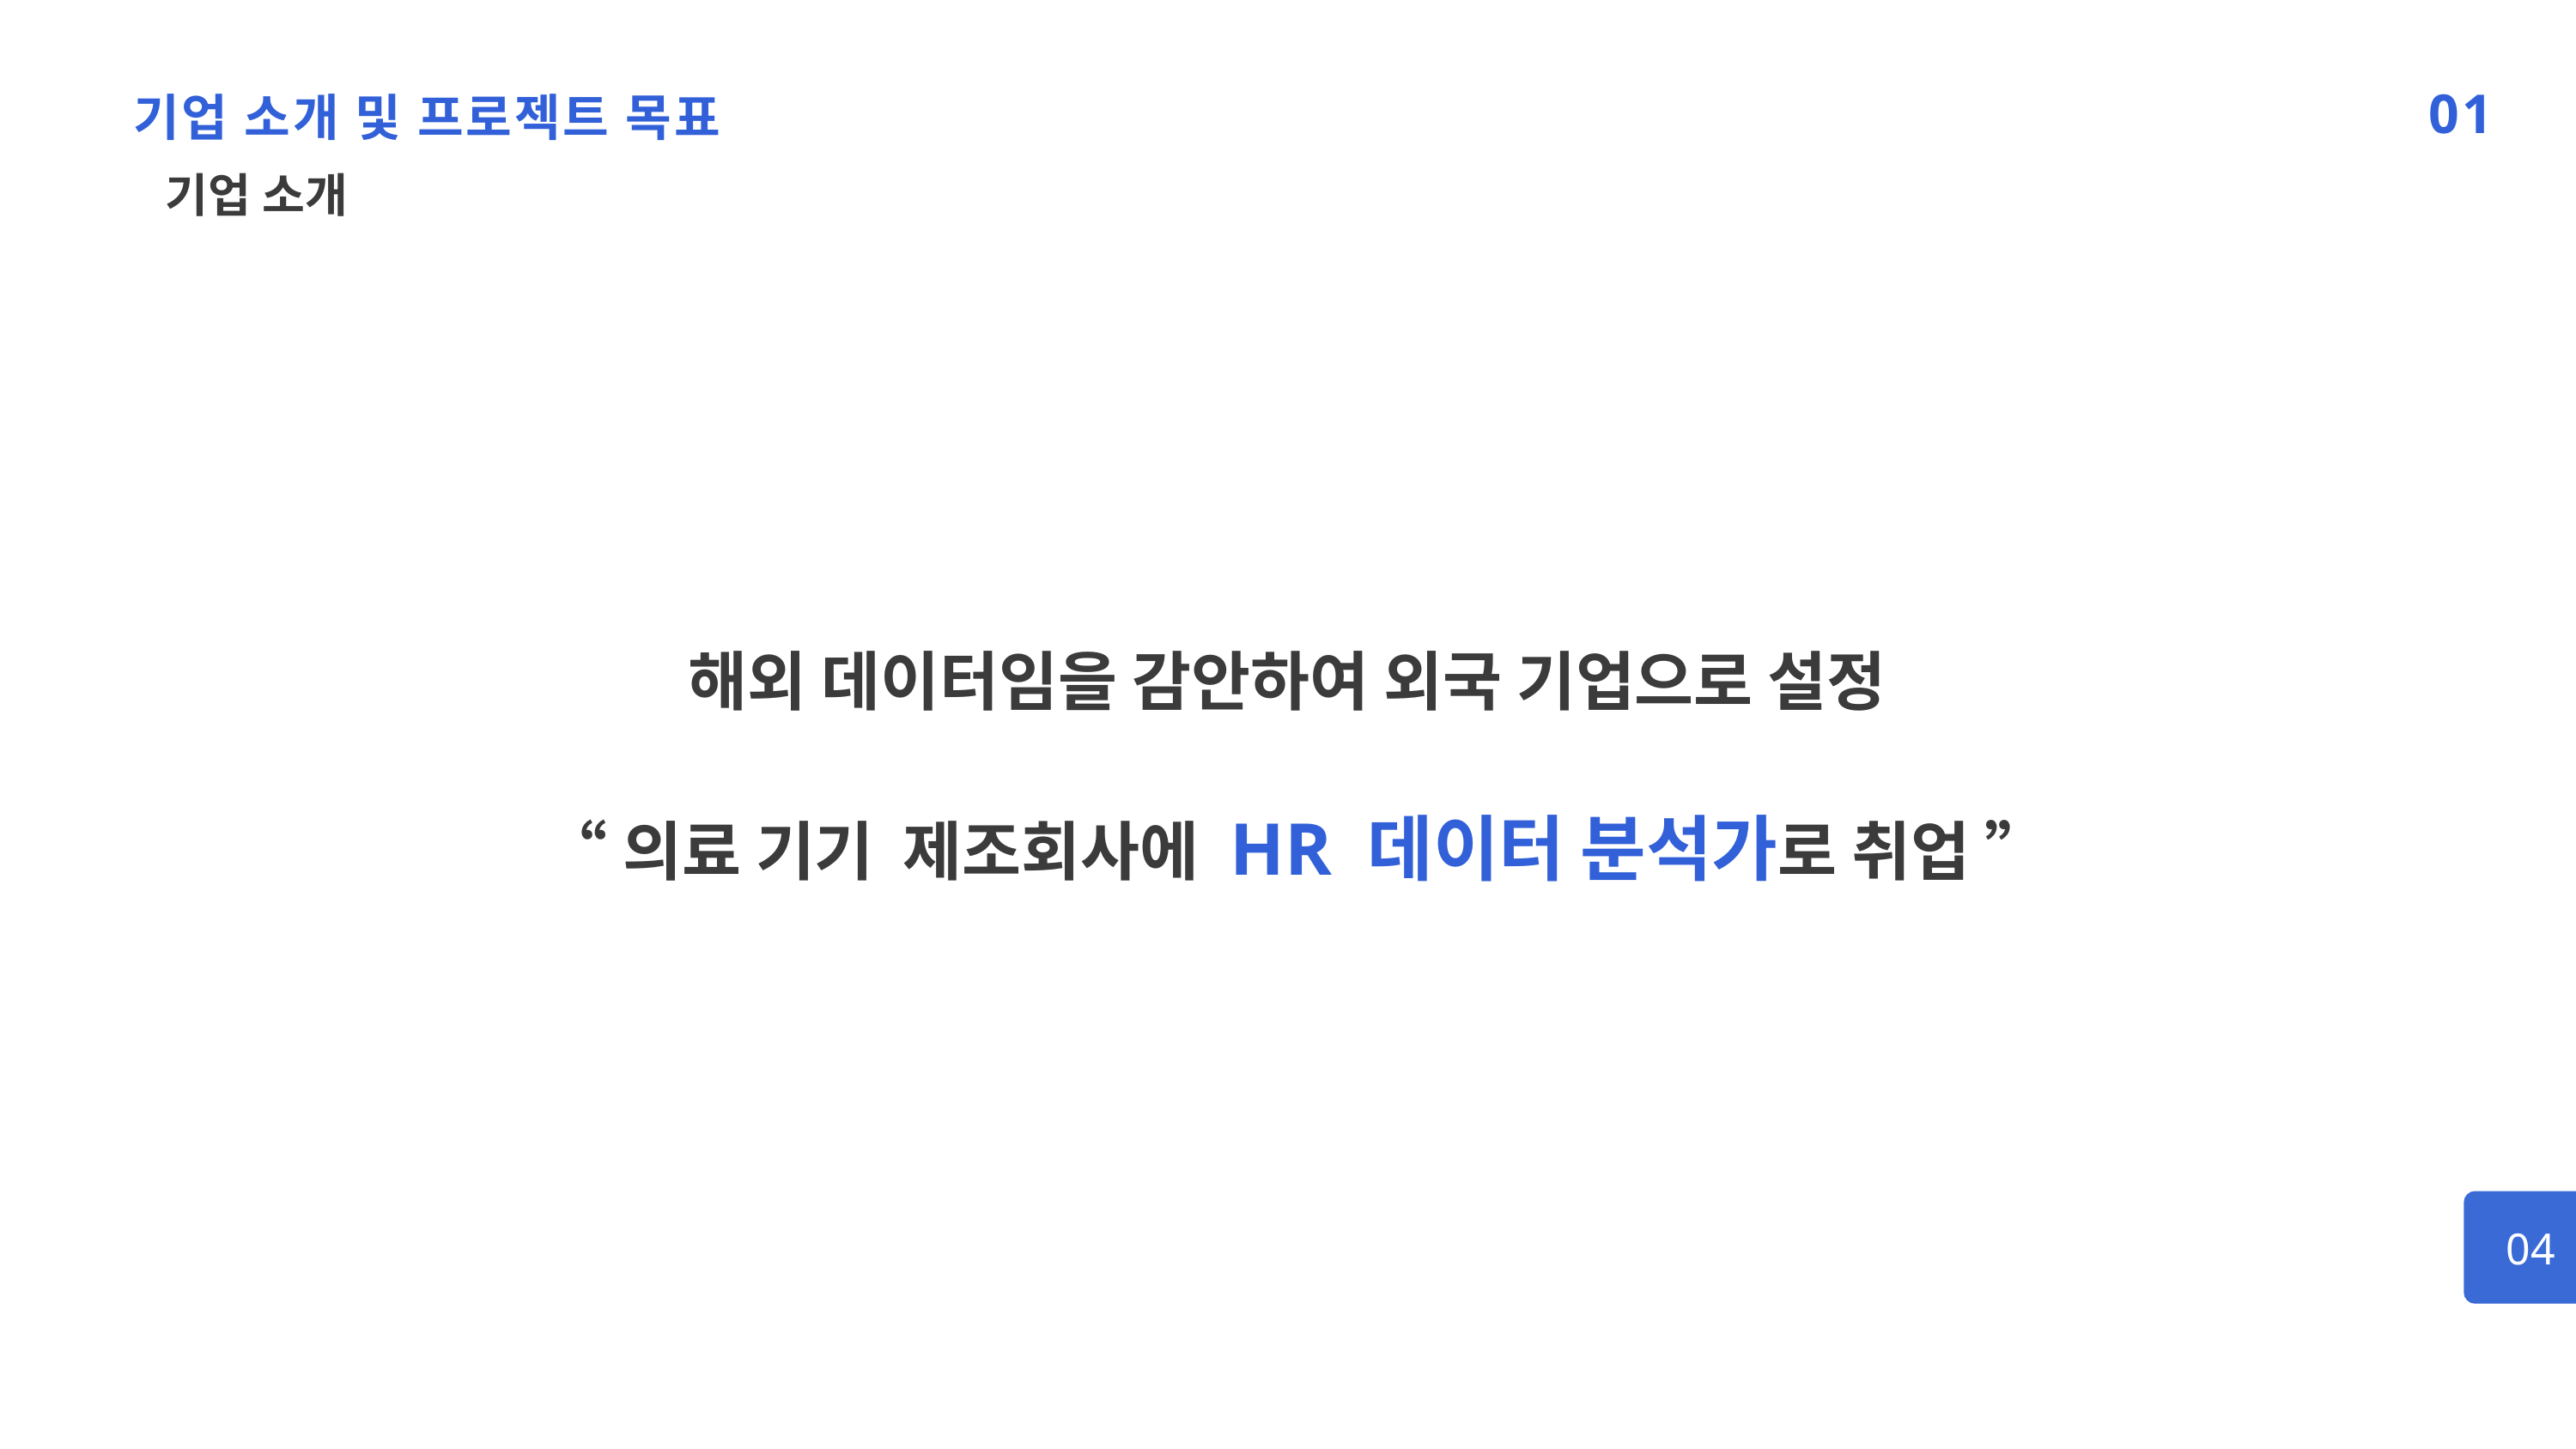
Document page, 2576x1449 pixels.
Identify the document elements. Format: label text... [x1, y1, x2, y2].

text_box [2464, 1191, 2576, 1304]
text_box 기업 소개 및 프로젝트 목표 [133, 90, 913, 147]
text_box 01 [2093, 85, 2494, 145]
text_box 기업 소개 [165, 166, 440, 221]
text_box 해외 데이터임을 감안하여 외국 기업으로 설정 “의료 기기 제조회사에 HR 데이터 분석가로 취업 ” [496, 563, 2080, 890]
